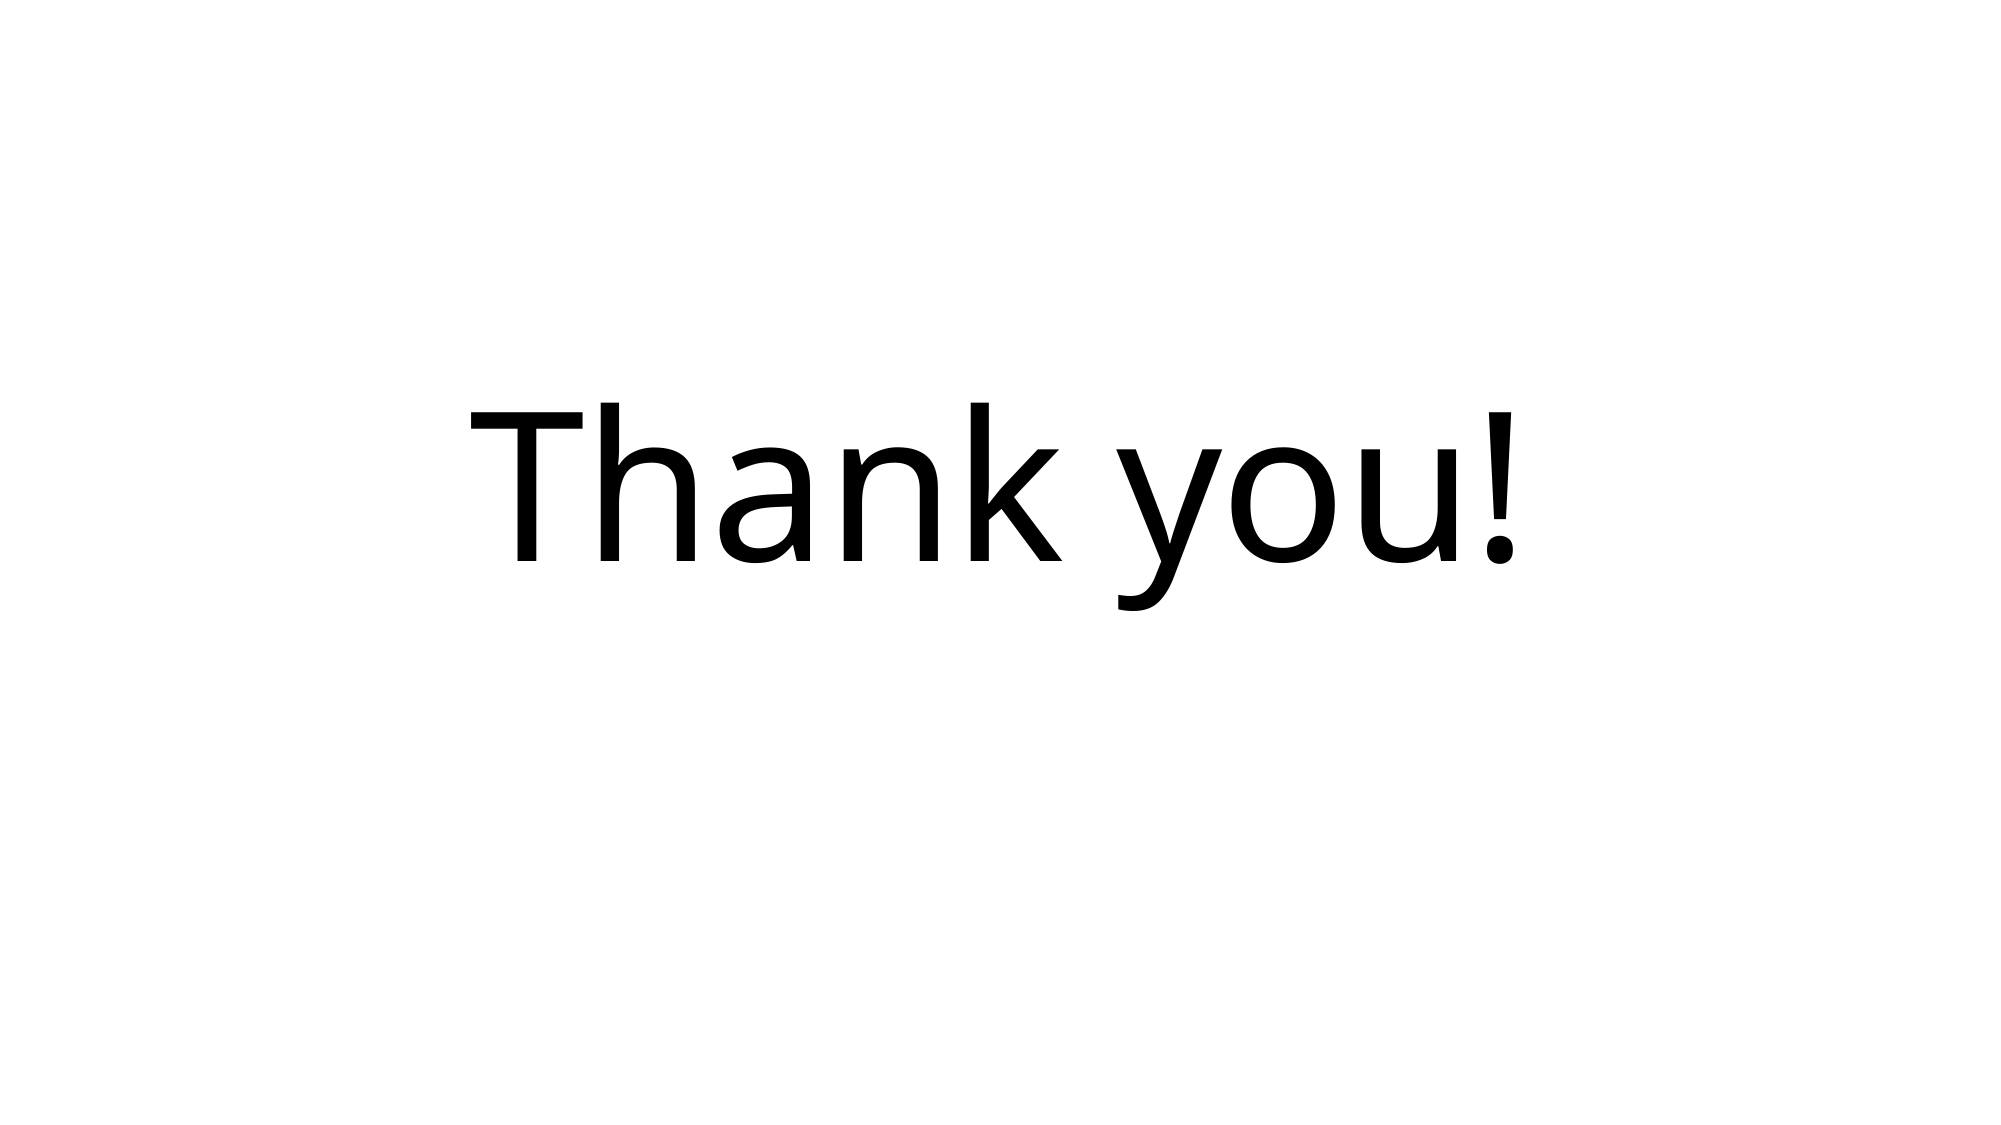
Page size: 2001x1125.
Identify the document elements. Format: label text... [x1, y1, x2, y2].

text_box Thank you! [230, 345, 1767, 611]
